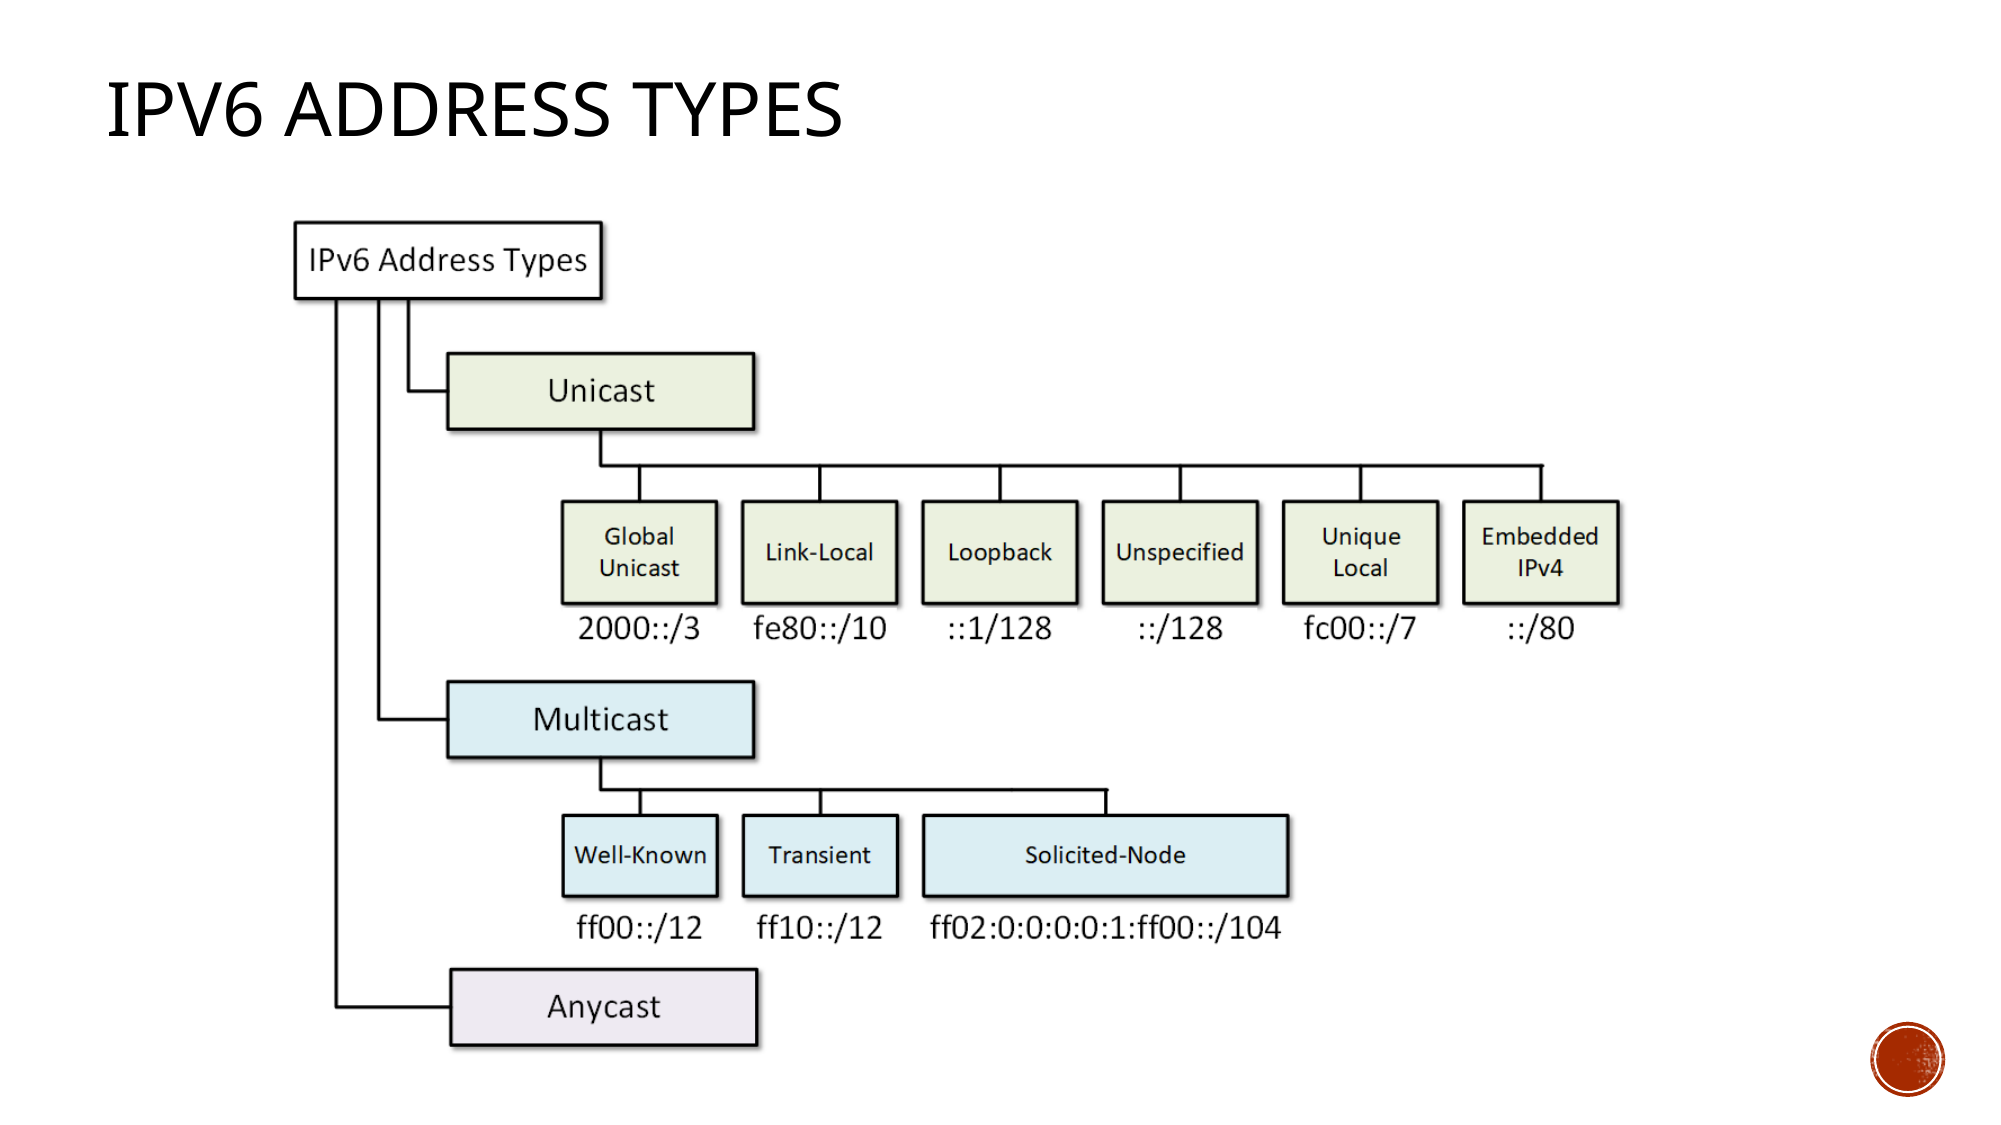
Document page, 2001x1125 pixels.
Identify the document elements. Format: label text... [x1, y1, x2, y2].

title IPv6 address types [91, 36, 1856, 189]
picture [289, 217, 1630, 1057]
